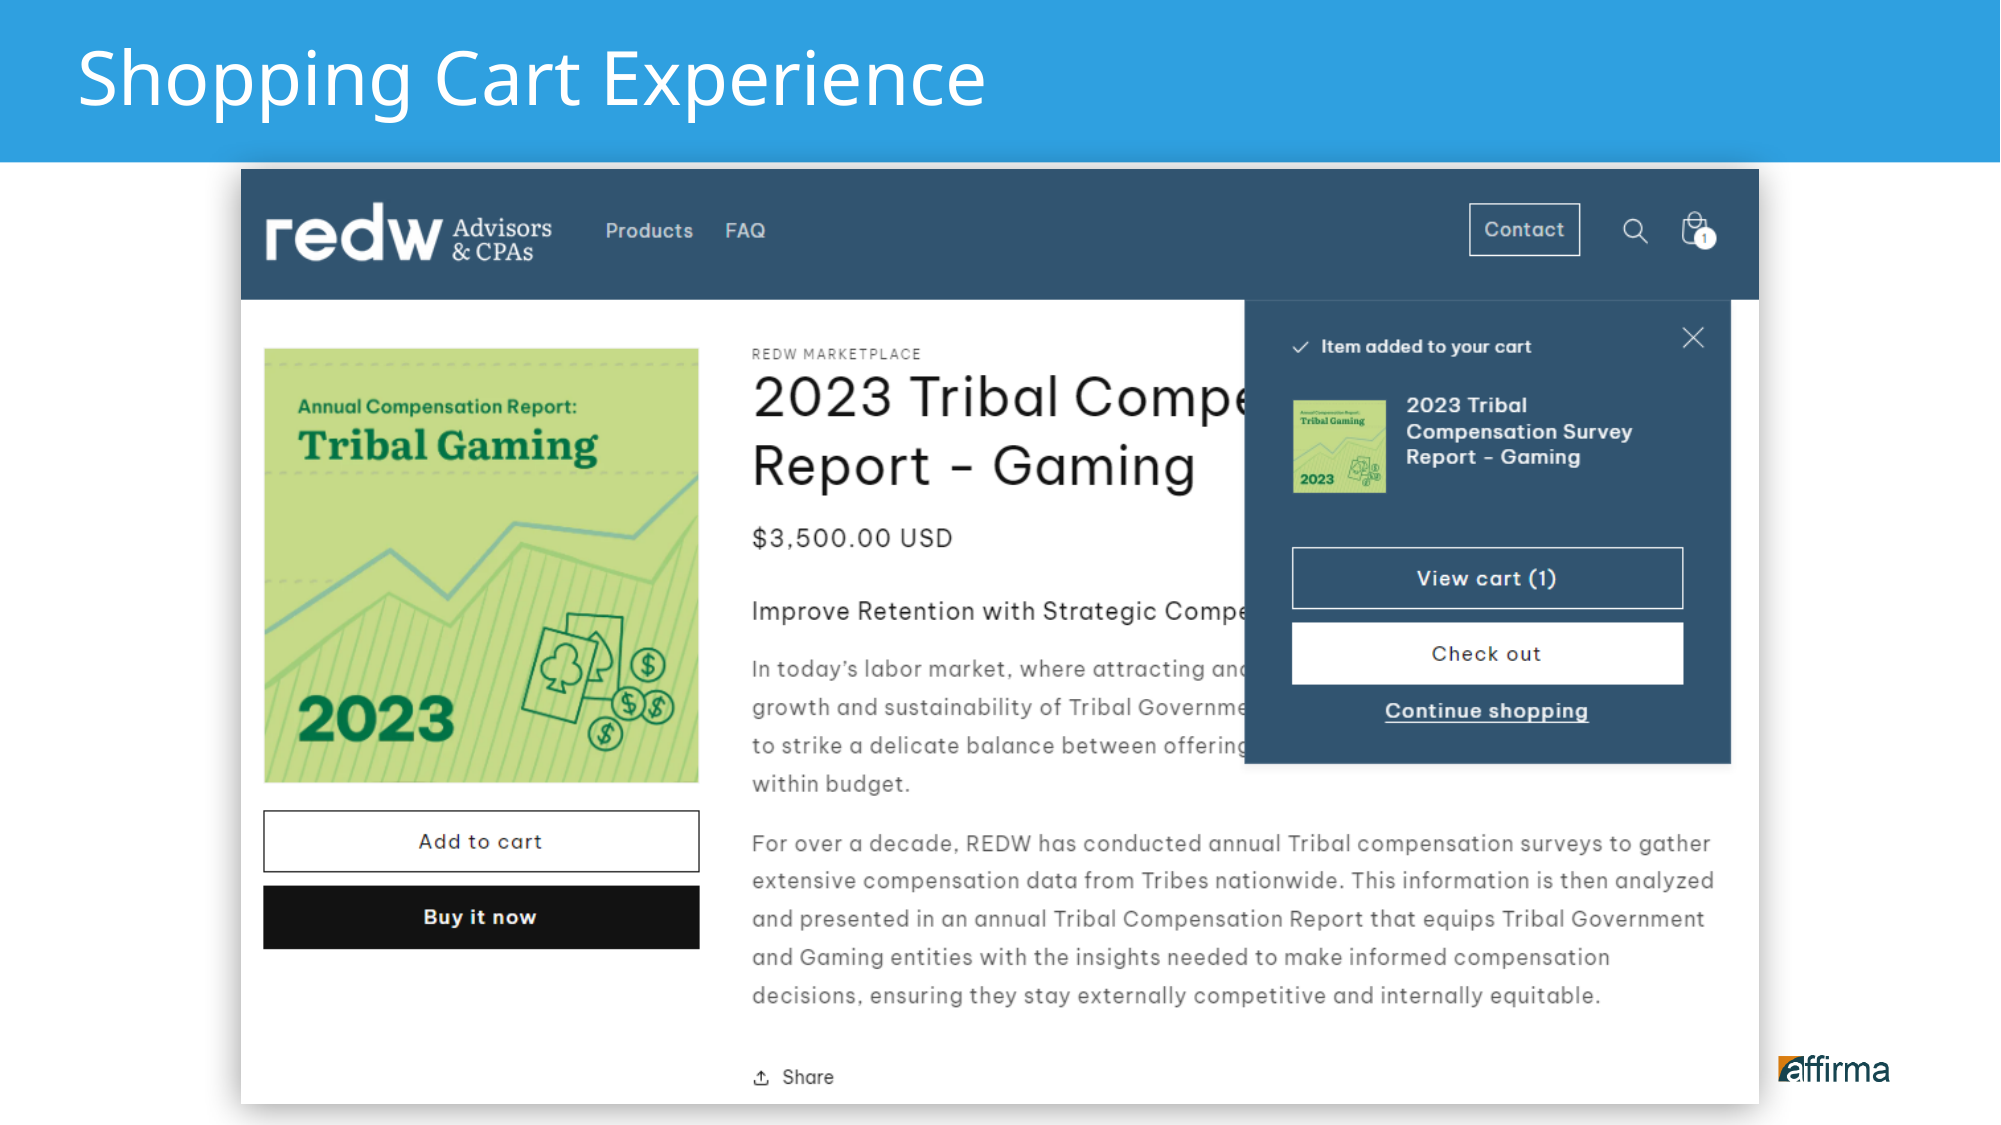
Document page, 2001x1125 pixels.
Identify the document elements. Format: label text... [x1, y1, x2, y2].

text_box Shopping Cart Experience [62, 37, 1938, 125]
picture [241, 169, 1759, 1104]
picture [1775, 1050, 1892, 1088]
